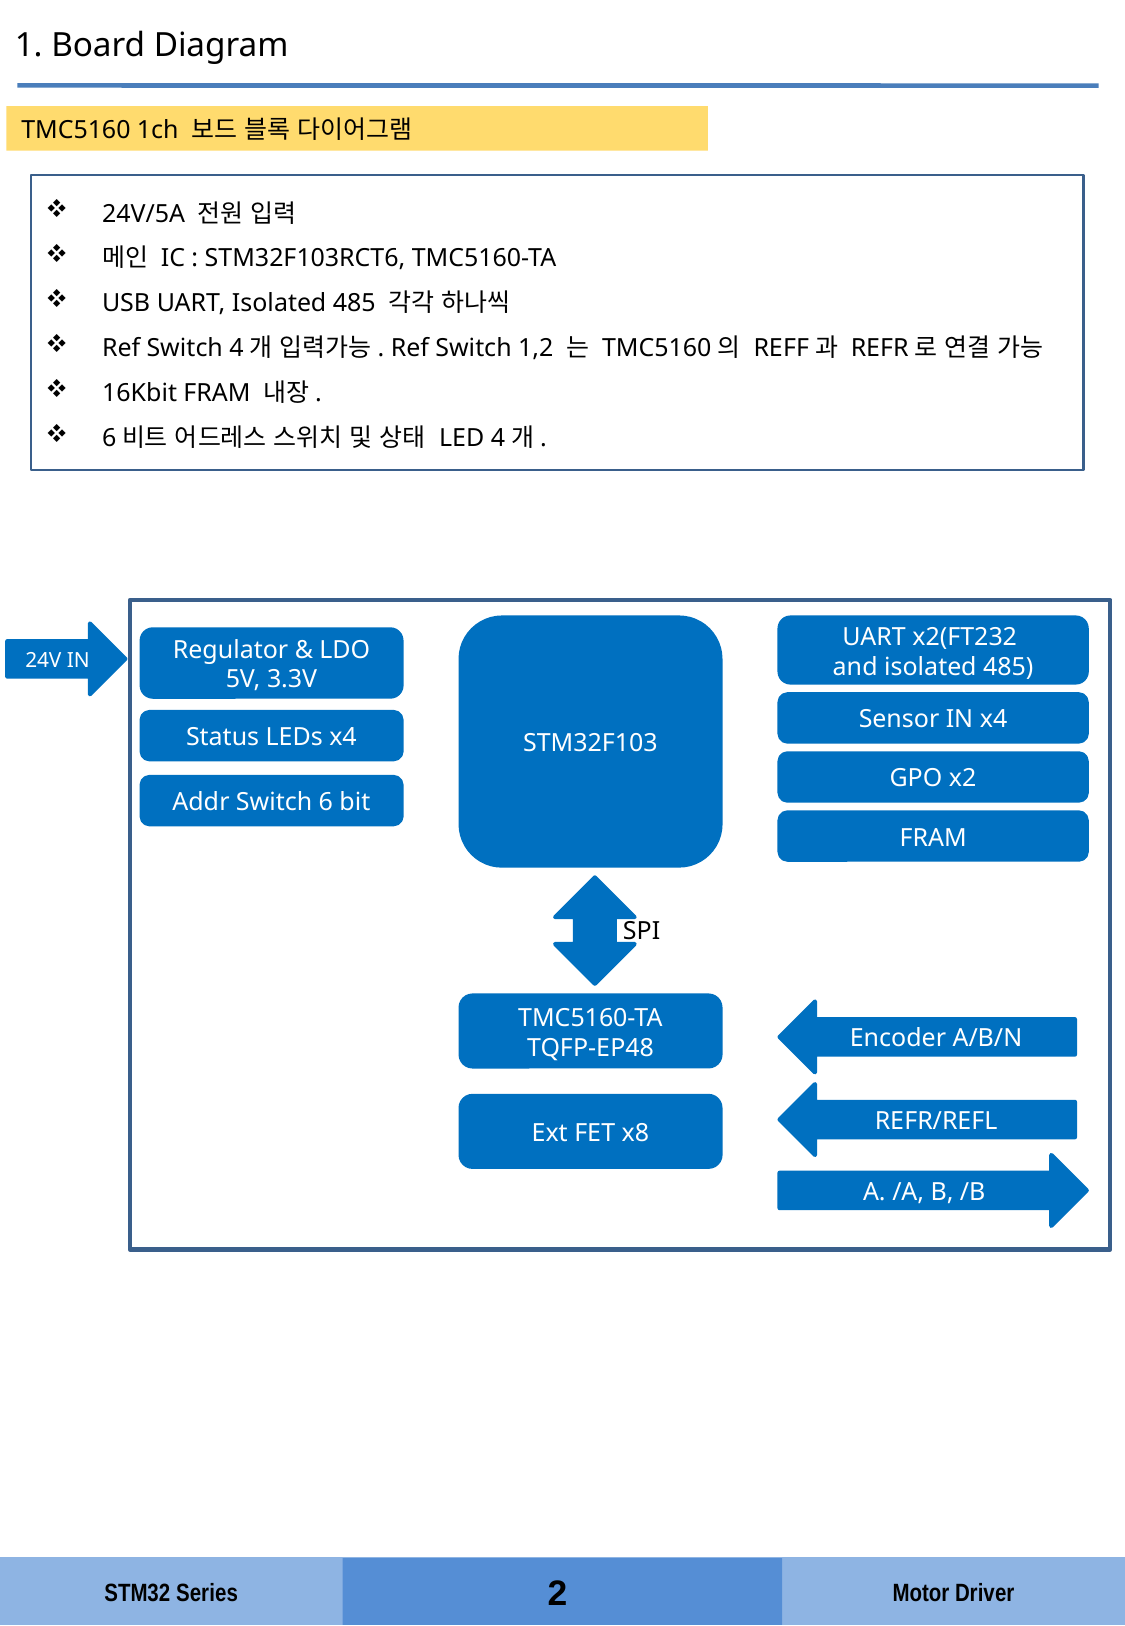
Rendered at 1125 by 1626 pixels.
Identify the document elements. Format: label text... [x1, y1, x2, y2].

text_box Addr Switch 6 bit [139, 774, 404, 827]
text_box 24V/5A 전원 입력 메인 IC : STM32F103RCT6, TMC5160-TA USB UART, Isolated 485 각각 하나씩 Ref Switch 4개 입력가능. Ref Switch 1,2 는 TMC5160의 REFF과 REFR로 연결 가능 16Kbit FRAM 내장. 6비트 어드레스 스위치 및 상태 LED 4개. [29, 173, 1086, 472]
text_box TMC5160 1ch 보드 블록 다이어그램 [6, 106, 708, 151]
text_box 1. Board Diagram [0, 20, 1084, 67]
text_box 24V IN [5, 621, 128, 697]
text_box [128, 598, 1112, 1252]
